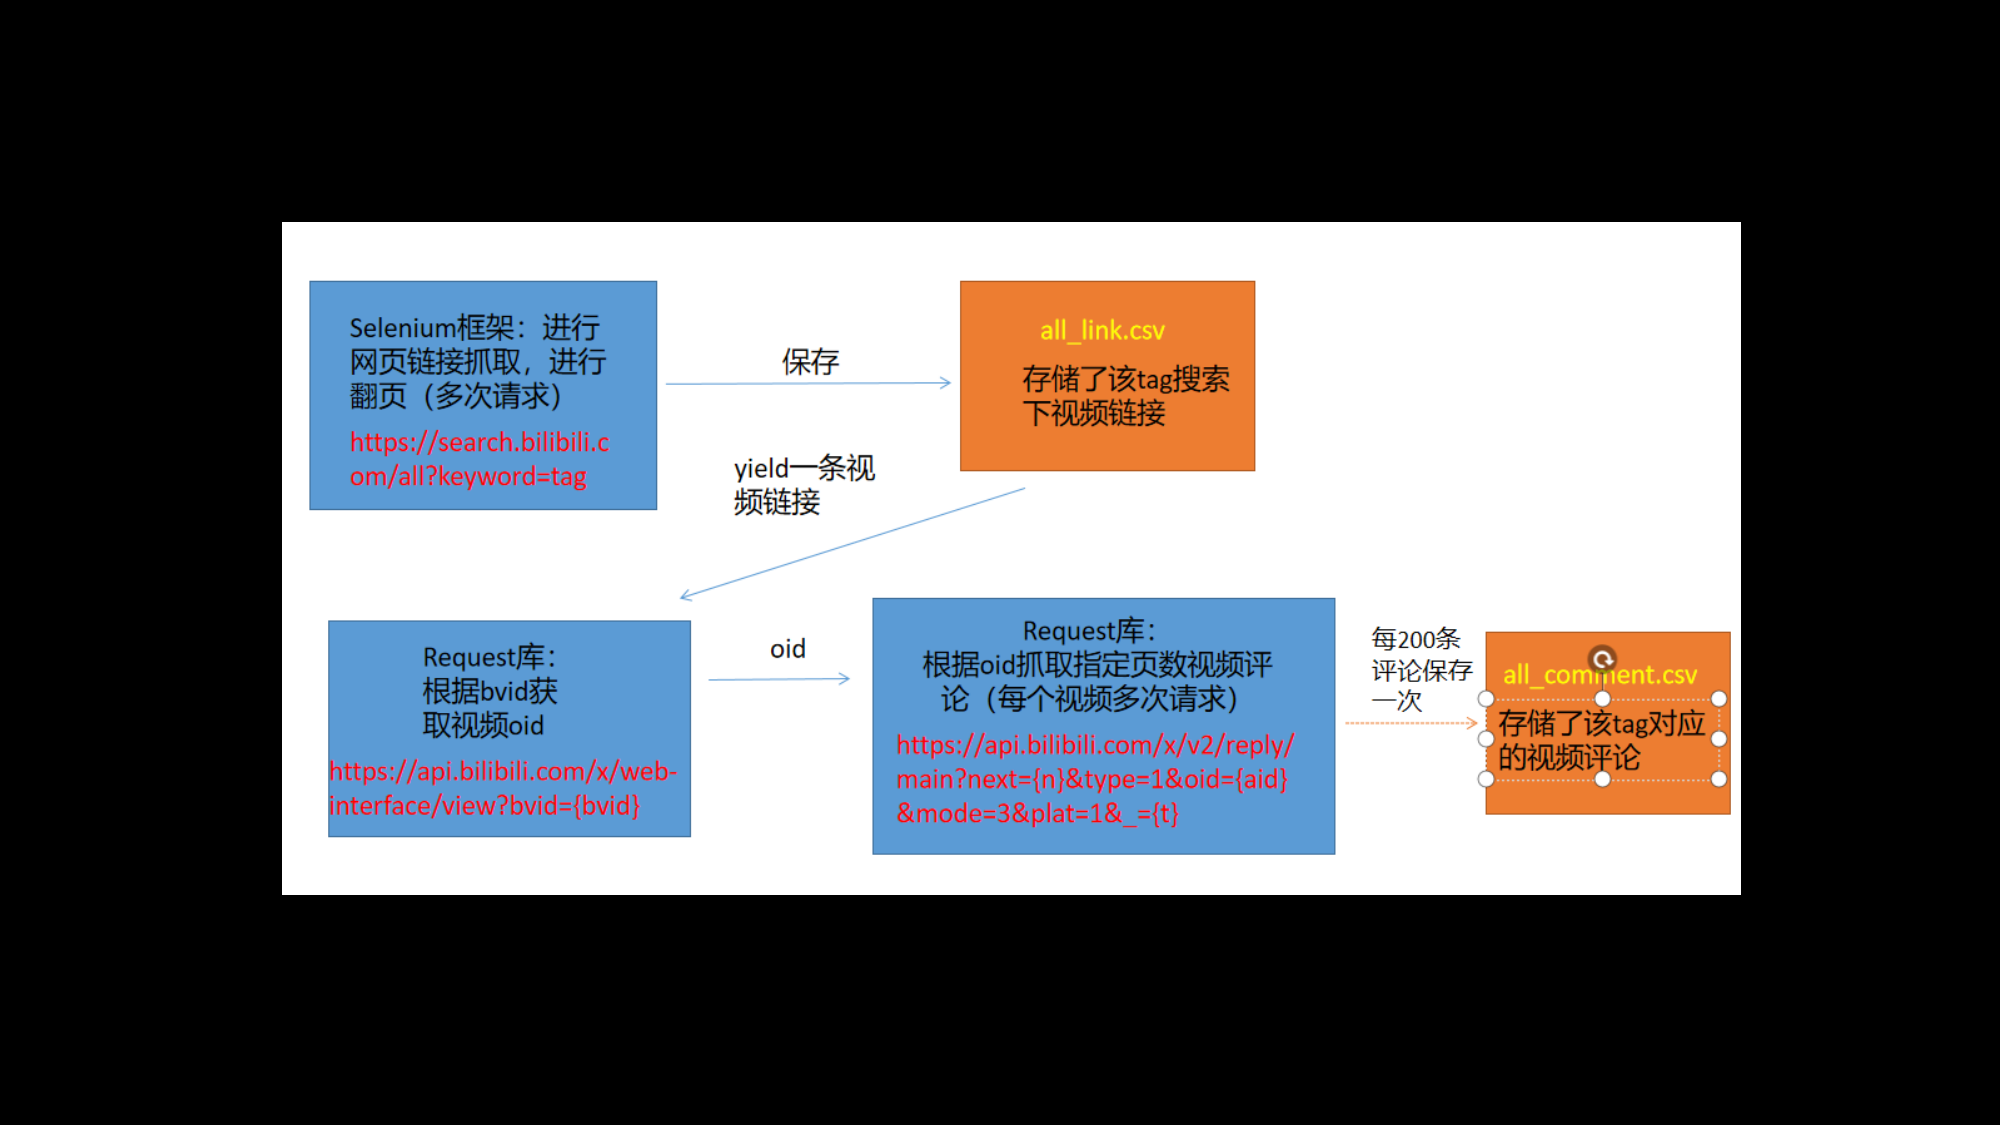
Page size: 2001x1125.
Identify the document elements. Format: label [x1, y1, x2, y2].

picture [282, 222, 1741, 895]
